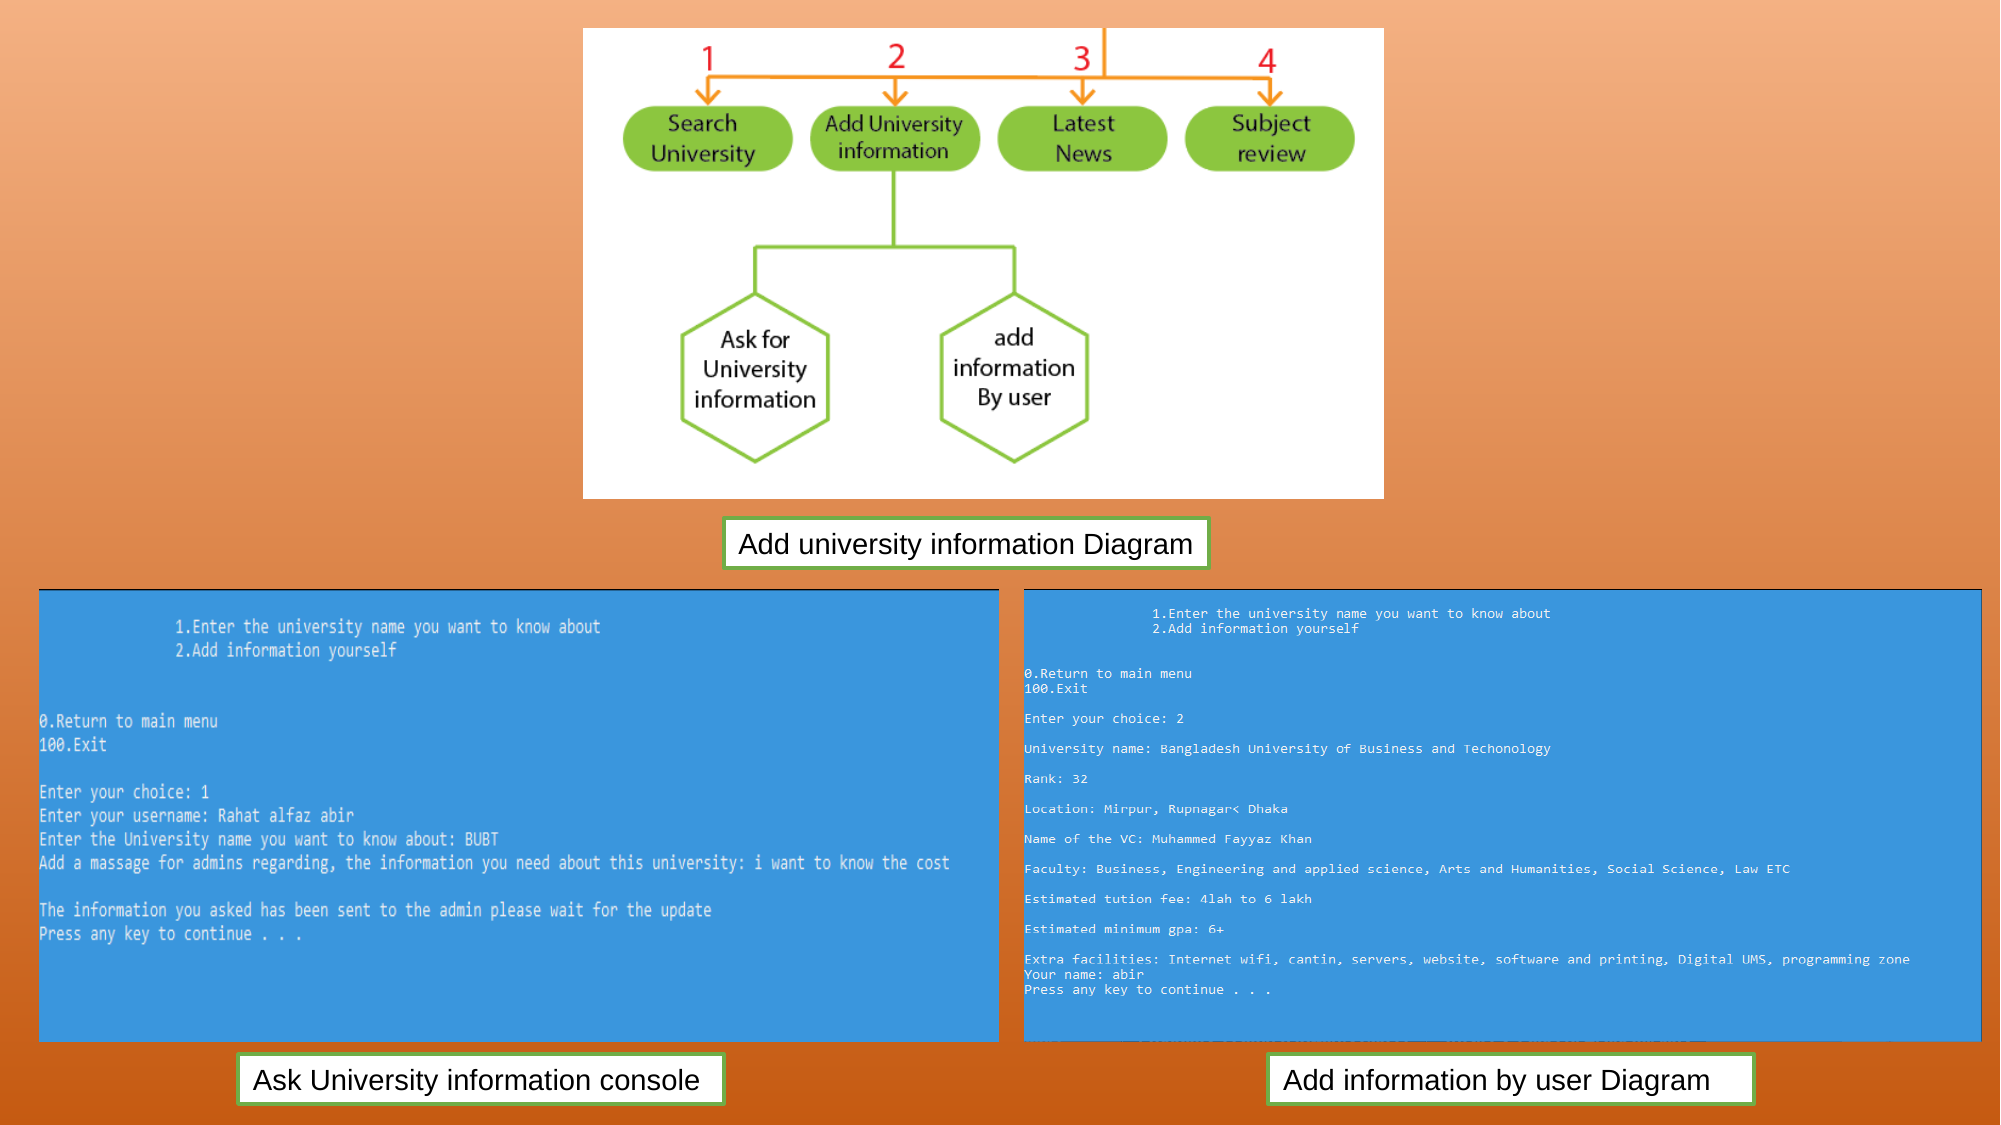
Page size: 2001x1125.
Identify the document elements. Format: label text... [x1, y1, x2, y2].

text_box Ask University information console [236, 1052, 726, 1106]
picture [583, 28, 1384, 499]
picture [1024, 588, 1983, 1043]
text_box Add information by user Diagram [1266, 1052, 1756, 1106]
picture [39, 588, 1000, 1043]
text_box Add university information Diagram [722, 516, 1211, 570]
